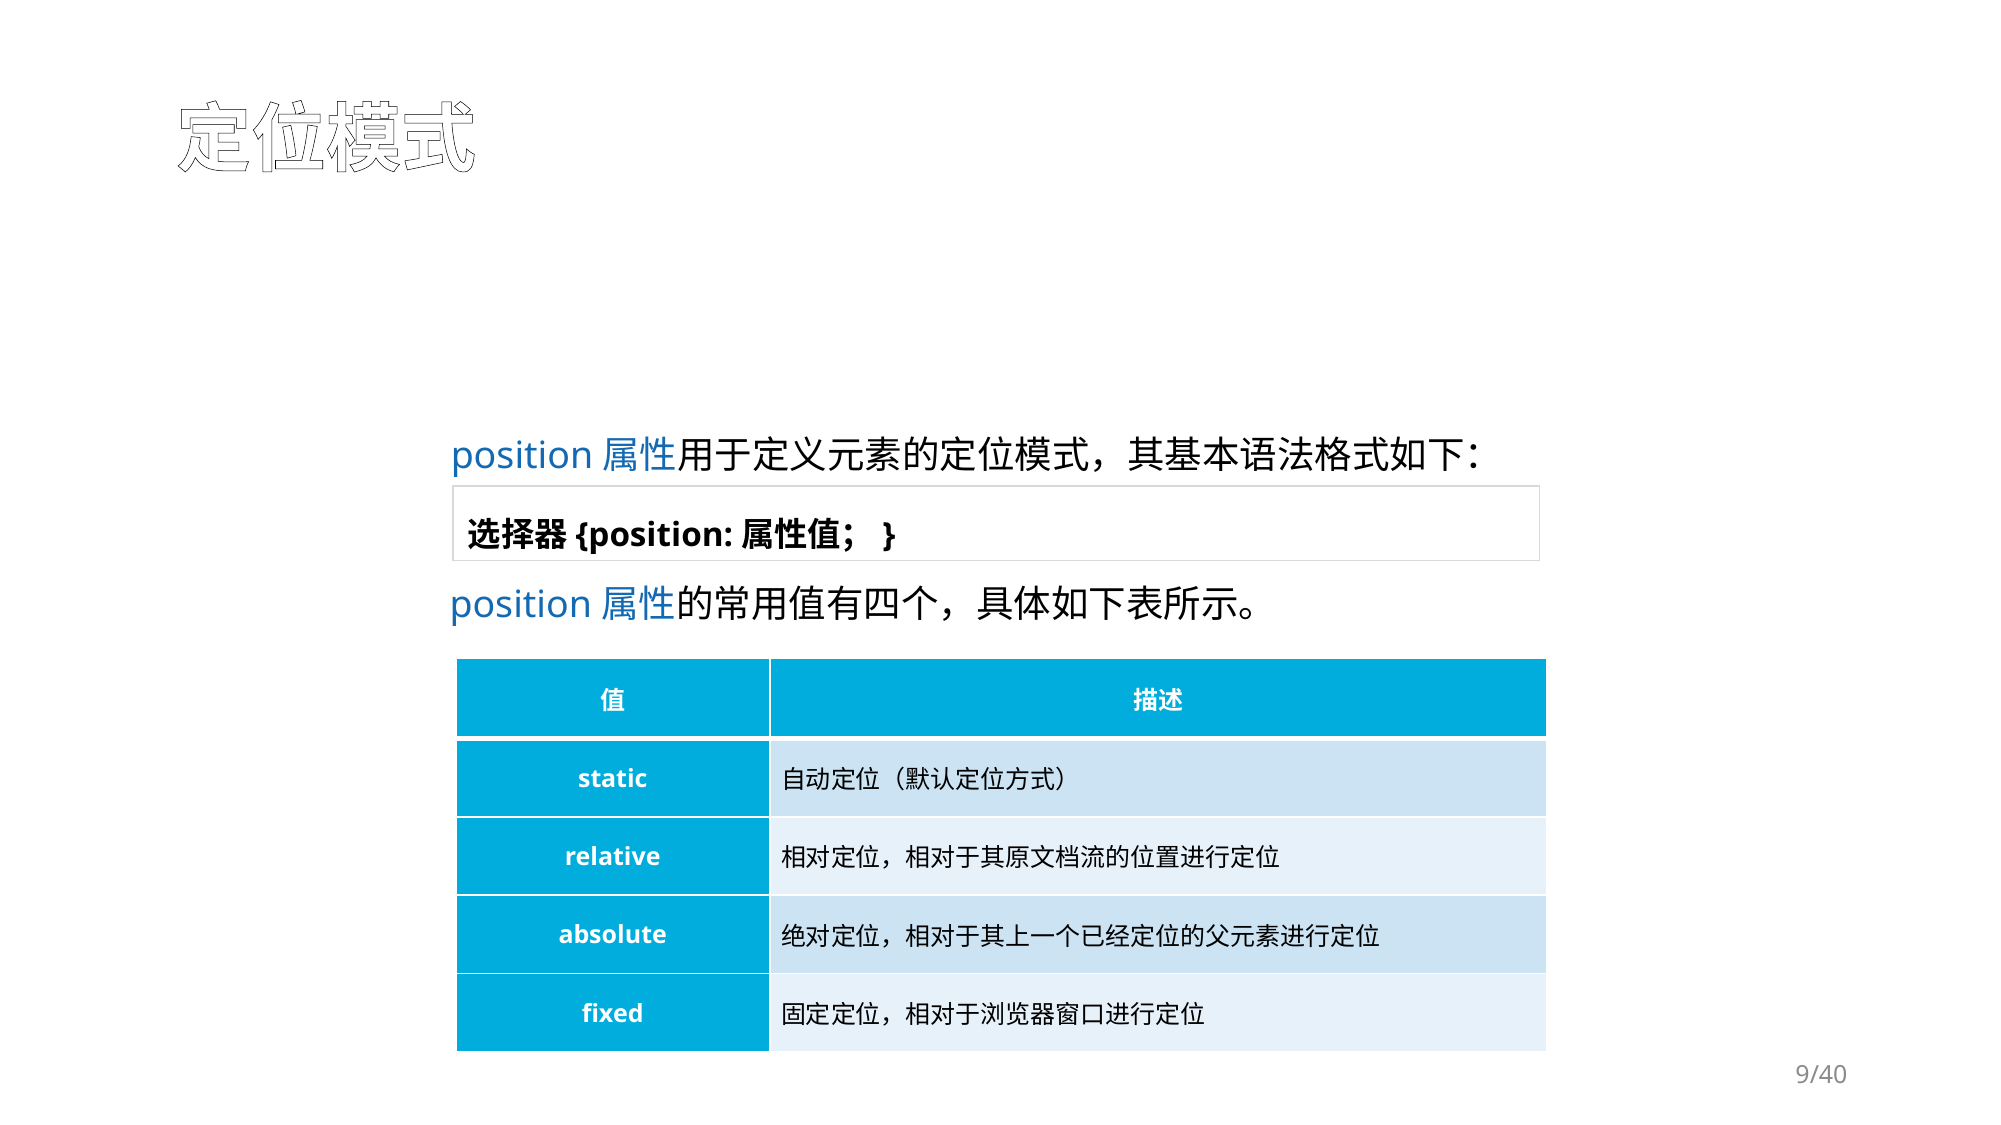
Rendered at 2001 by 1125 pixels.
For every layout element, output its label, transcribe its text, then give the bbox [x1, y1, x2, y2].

text_box position属性用于定义元素的定位模式，其基本语法格式如下： [436, 400, 1575, 484]
table_header 描述 [771, 659, 1546, 736]
slide_number /40 [1412, 1042, 1863, 1103]
table_cell 固定定位，相对于浏览器窗口进行定位 [771, 974, 1546, 1051]
table_cell 相对定位，相对于其原文档流的位置进行定位 [771, 818, 1546, 894]
table_cell relative [457, 818, 769, 894]
table_cell fixed [457, 974, 769, 1051]
table_cell 自动定位（默认定位方式） [771, 741, 1546, 816]
text_box 选择器{position:属性值；} [453, 486, 1540, 561]
table_cell 绝对定位，相对于其上一个已经定位的父元素进行定位 [771, 896, 1546, 973]
text_box position属性的常用值有四个，具体如下表所示。 [434, 572, 1522, 633]
text_box 定位模式 [161, 82, 856, 229]
table_header 值 [457, 659, 769, 736]
table_cell static [457, 741, 769, 816]
table_cell absolute [457, 896, 769, 973]
